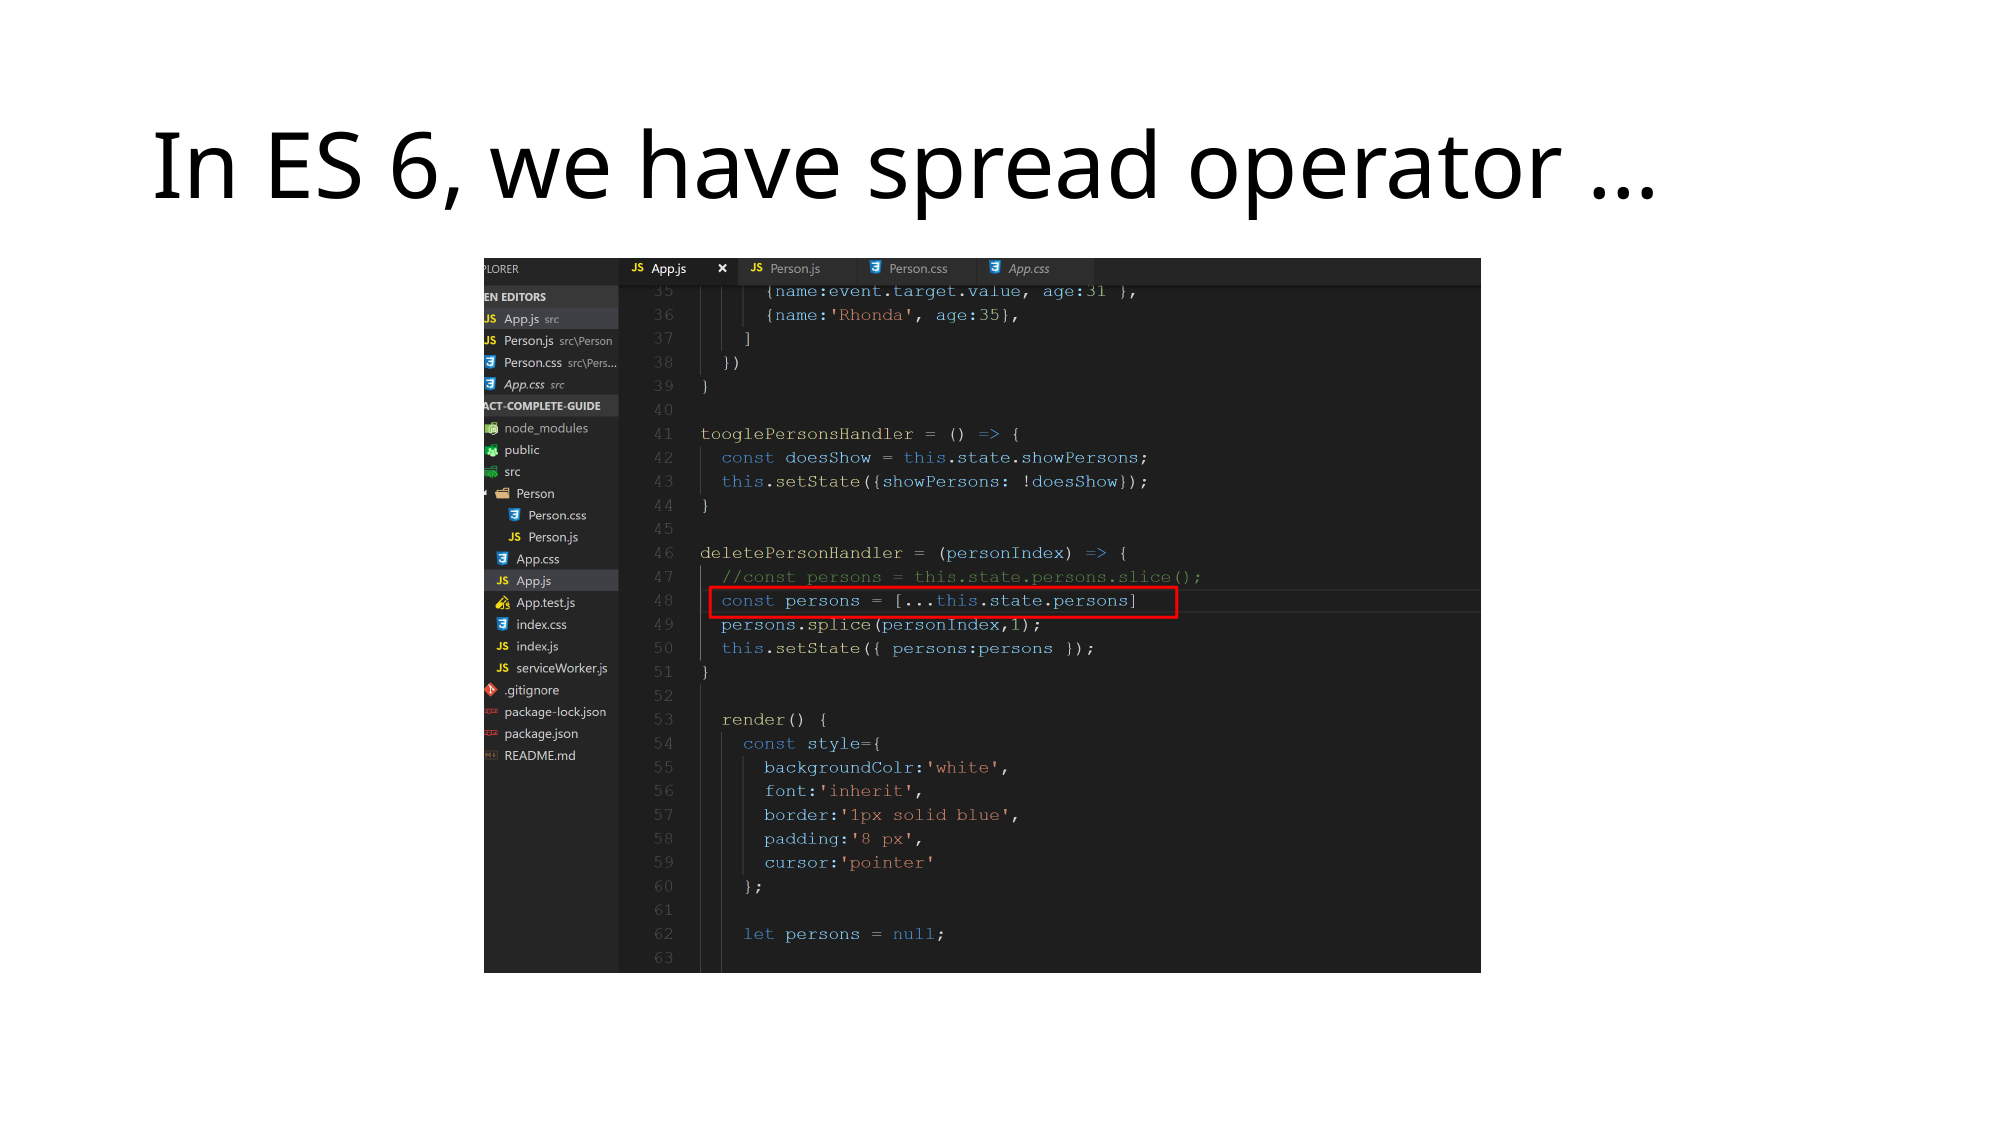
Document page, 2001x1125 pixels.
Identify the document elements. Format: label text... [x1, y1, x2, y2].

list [484, 258, 1481, 973]
title In ES 6, we have spread operator … [137, 59, 1863, 278]
